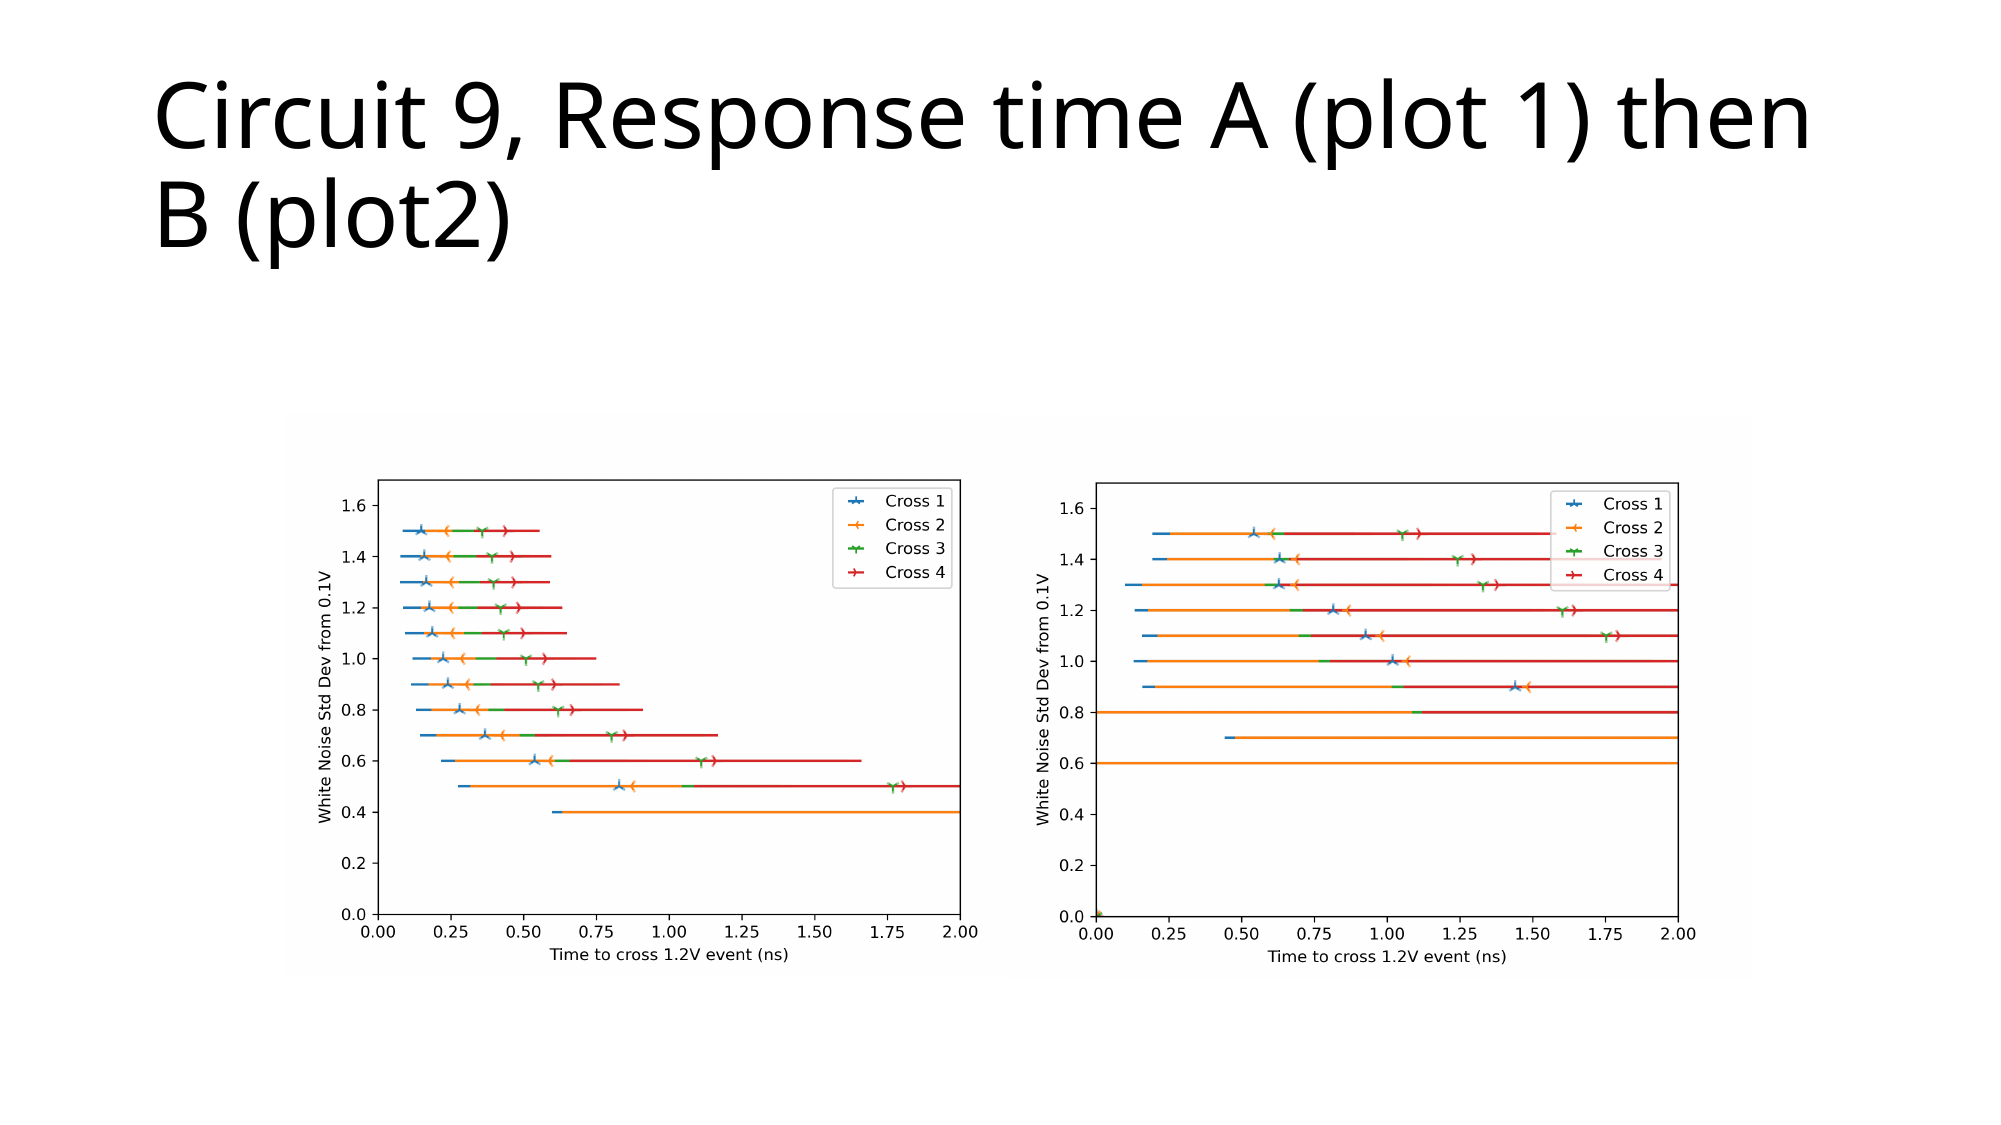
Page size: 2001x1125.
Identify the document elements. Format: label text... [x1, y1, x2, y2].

picture [284, 412, 1753, 978]
title Circuit 9, Response time A (plot 1) then B (plot2) [137, 59, 1863, 278]
